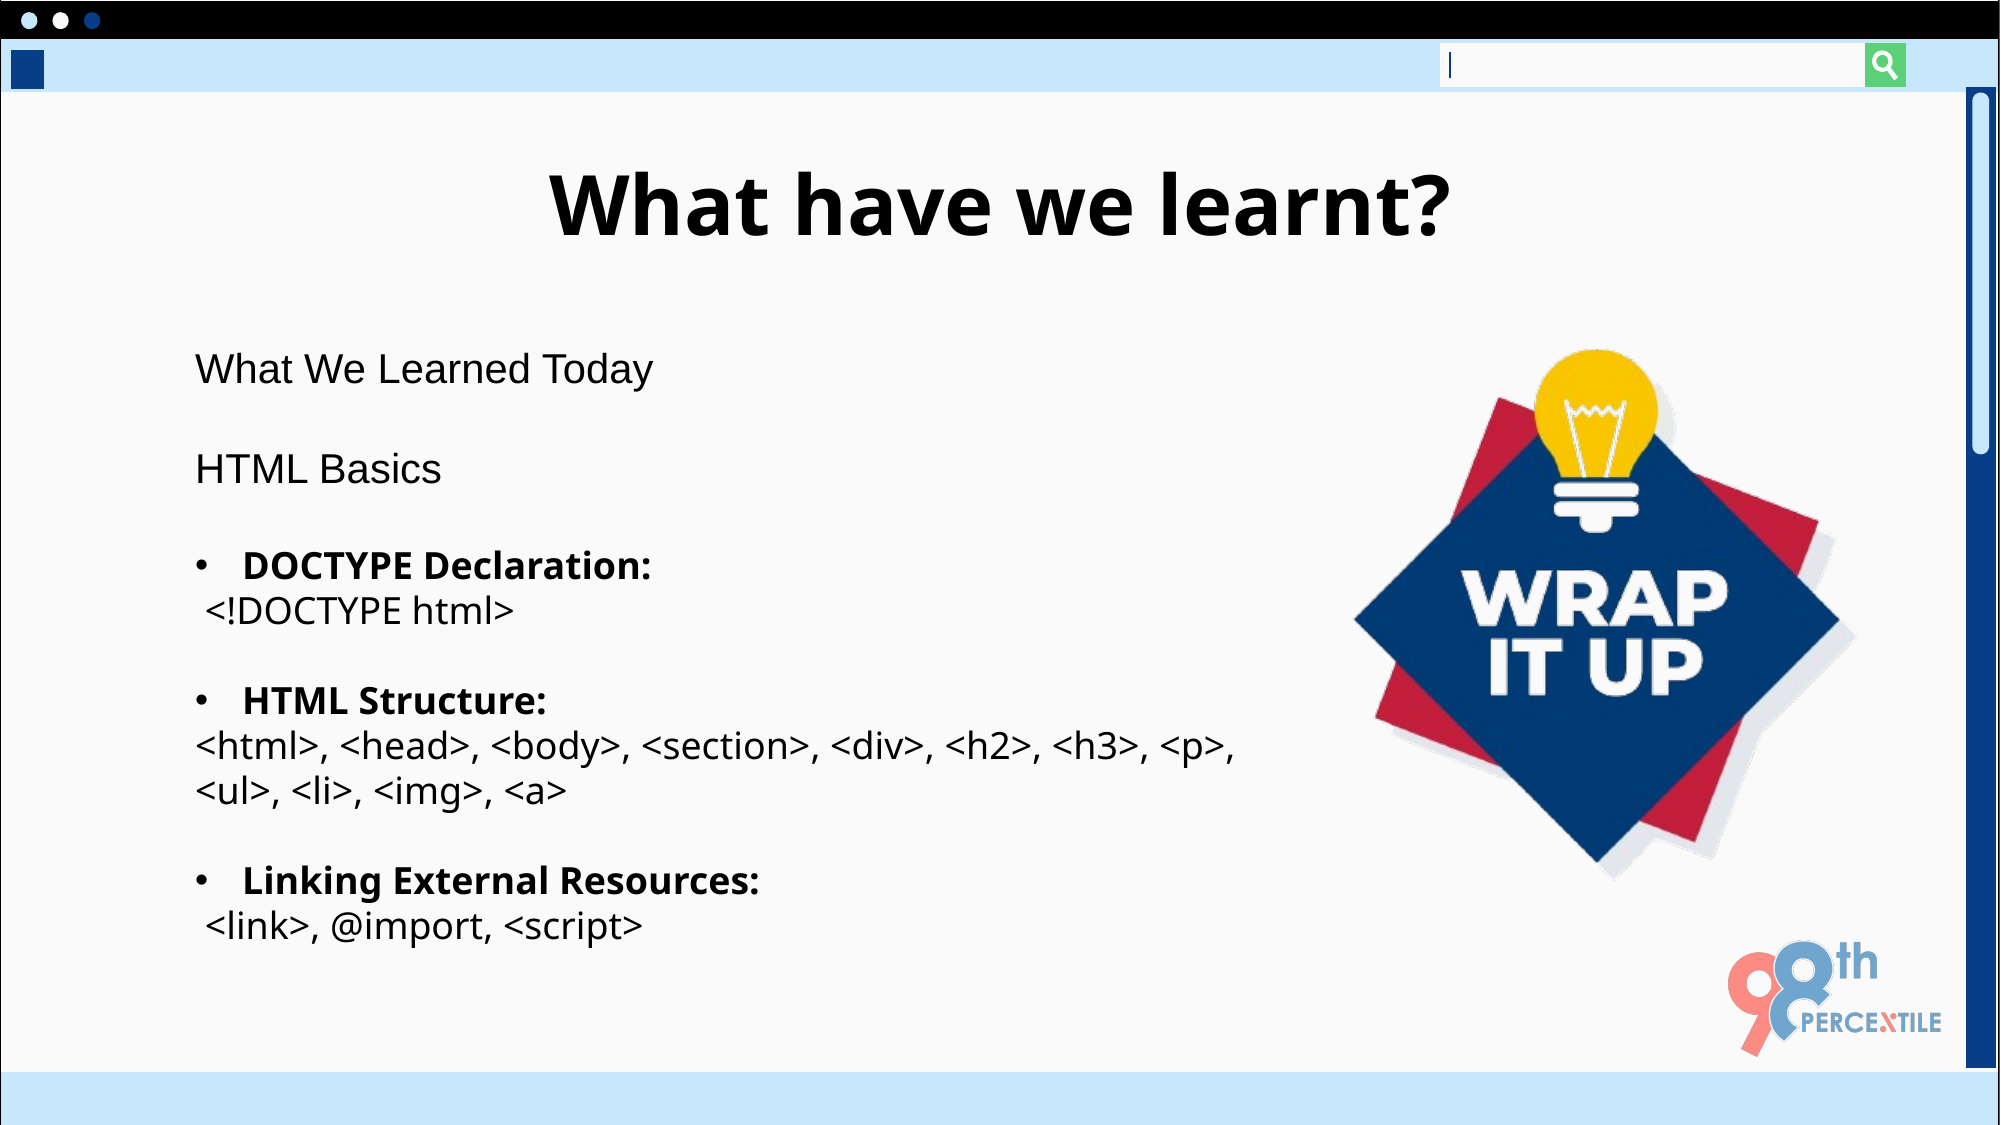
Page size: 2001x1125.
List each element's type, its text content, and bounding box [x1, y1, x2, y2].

text_box What We Learned Today HTML Basics DOCTYPE Declaration: <!DOCTYPE html> HTML Structure: <html>, <head>, <body>, <section>, <div>, <h2>, <h3>, <p>, <ul>, <li>, <img>, <a> Linking External Resources: <link>, @import, <script> [180, 334, 1310, 1055]
picture [1724, 938, 1944, 1061]
picture [1307, 333, 1890, 908]
text_box What have we learnt? [112, 90, 1889, 334]
